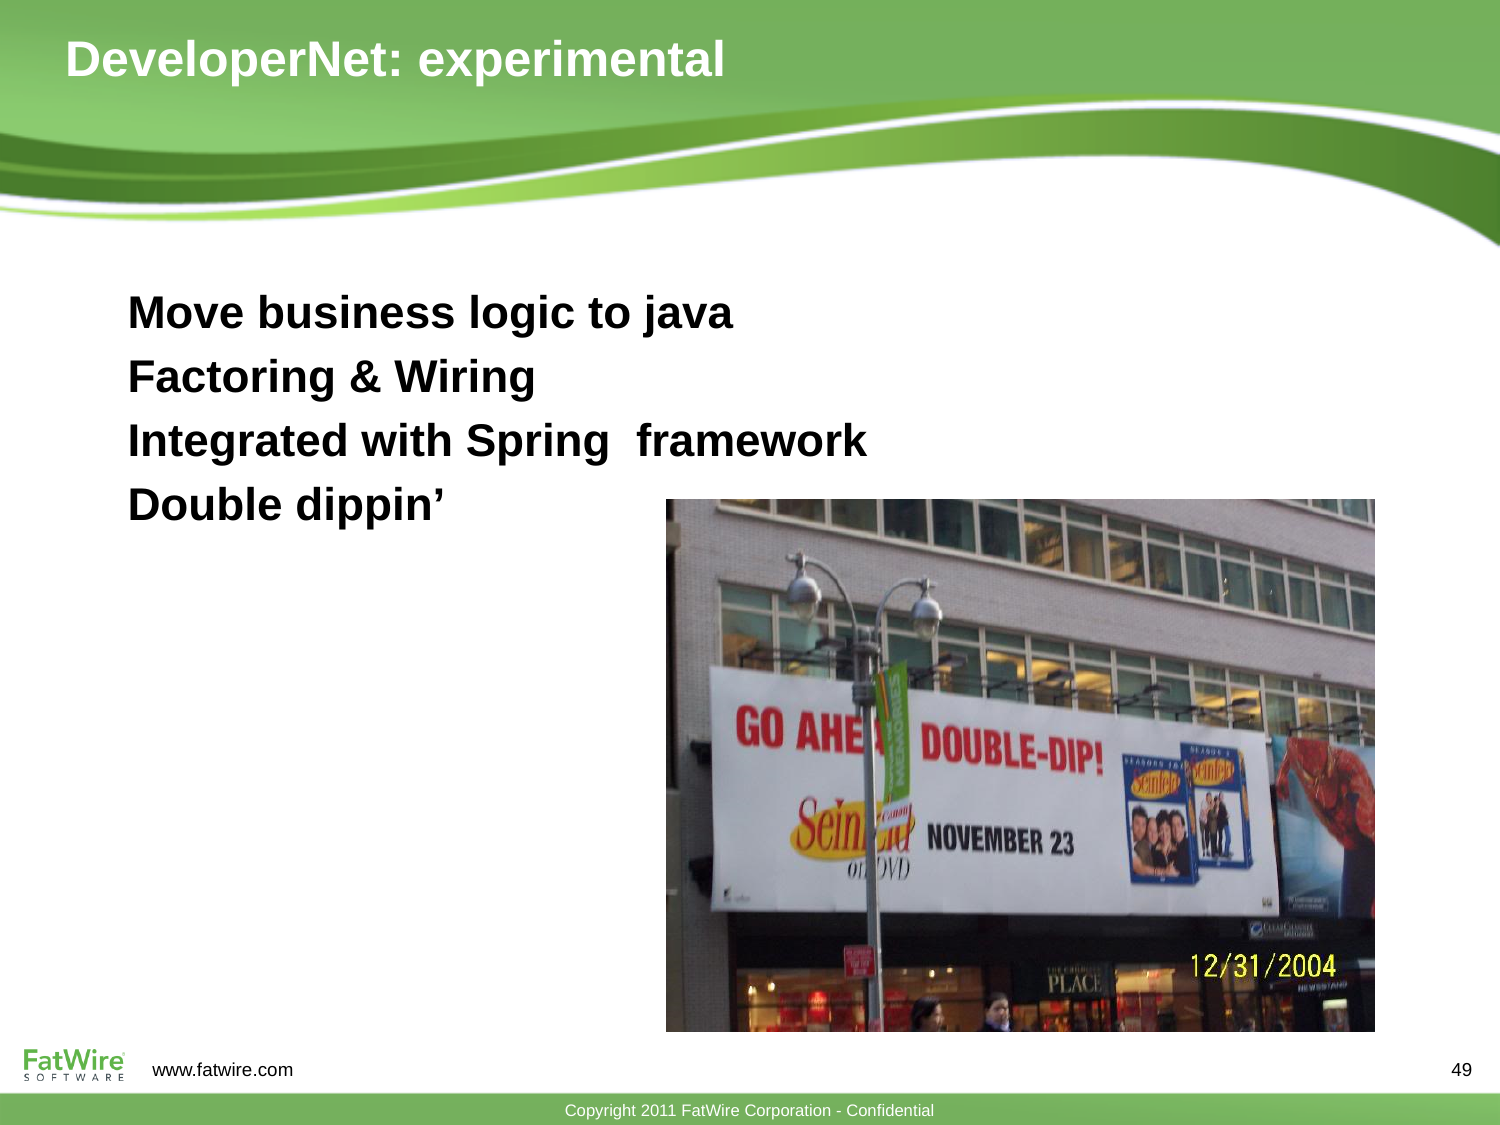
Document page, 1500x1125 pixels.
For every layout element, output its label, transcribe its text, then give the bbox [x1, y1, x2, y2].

title DeveloperNet: experimental [49, 0, 1426, 113]
list Move business logic to java Factoring & Wiring Integrated with Spring framework Double dippin’ [112, 274, 1388, 1001]
picture [0, 0, 1500, 1125]
slide_number 49 [1174, 1049, 1488, 1113]
